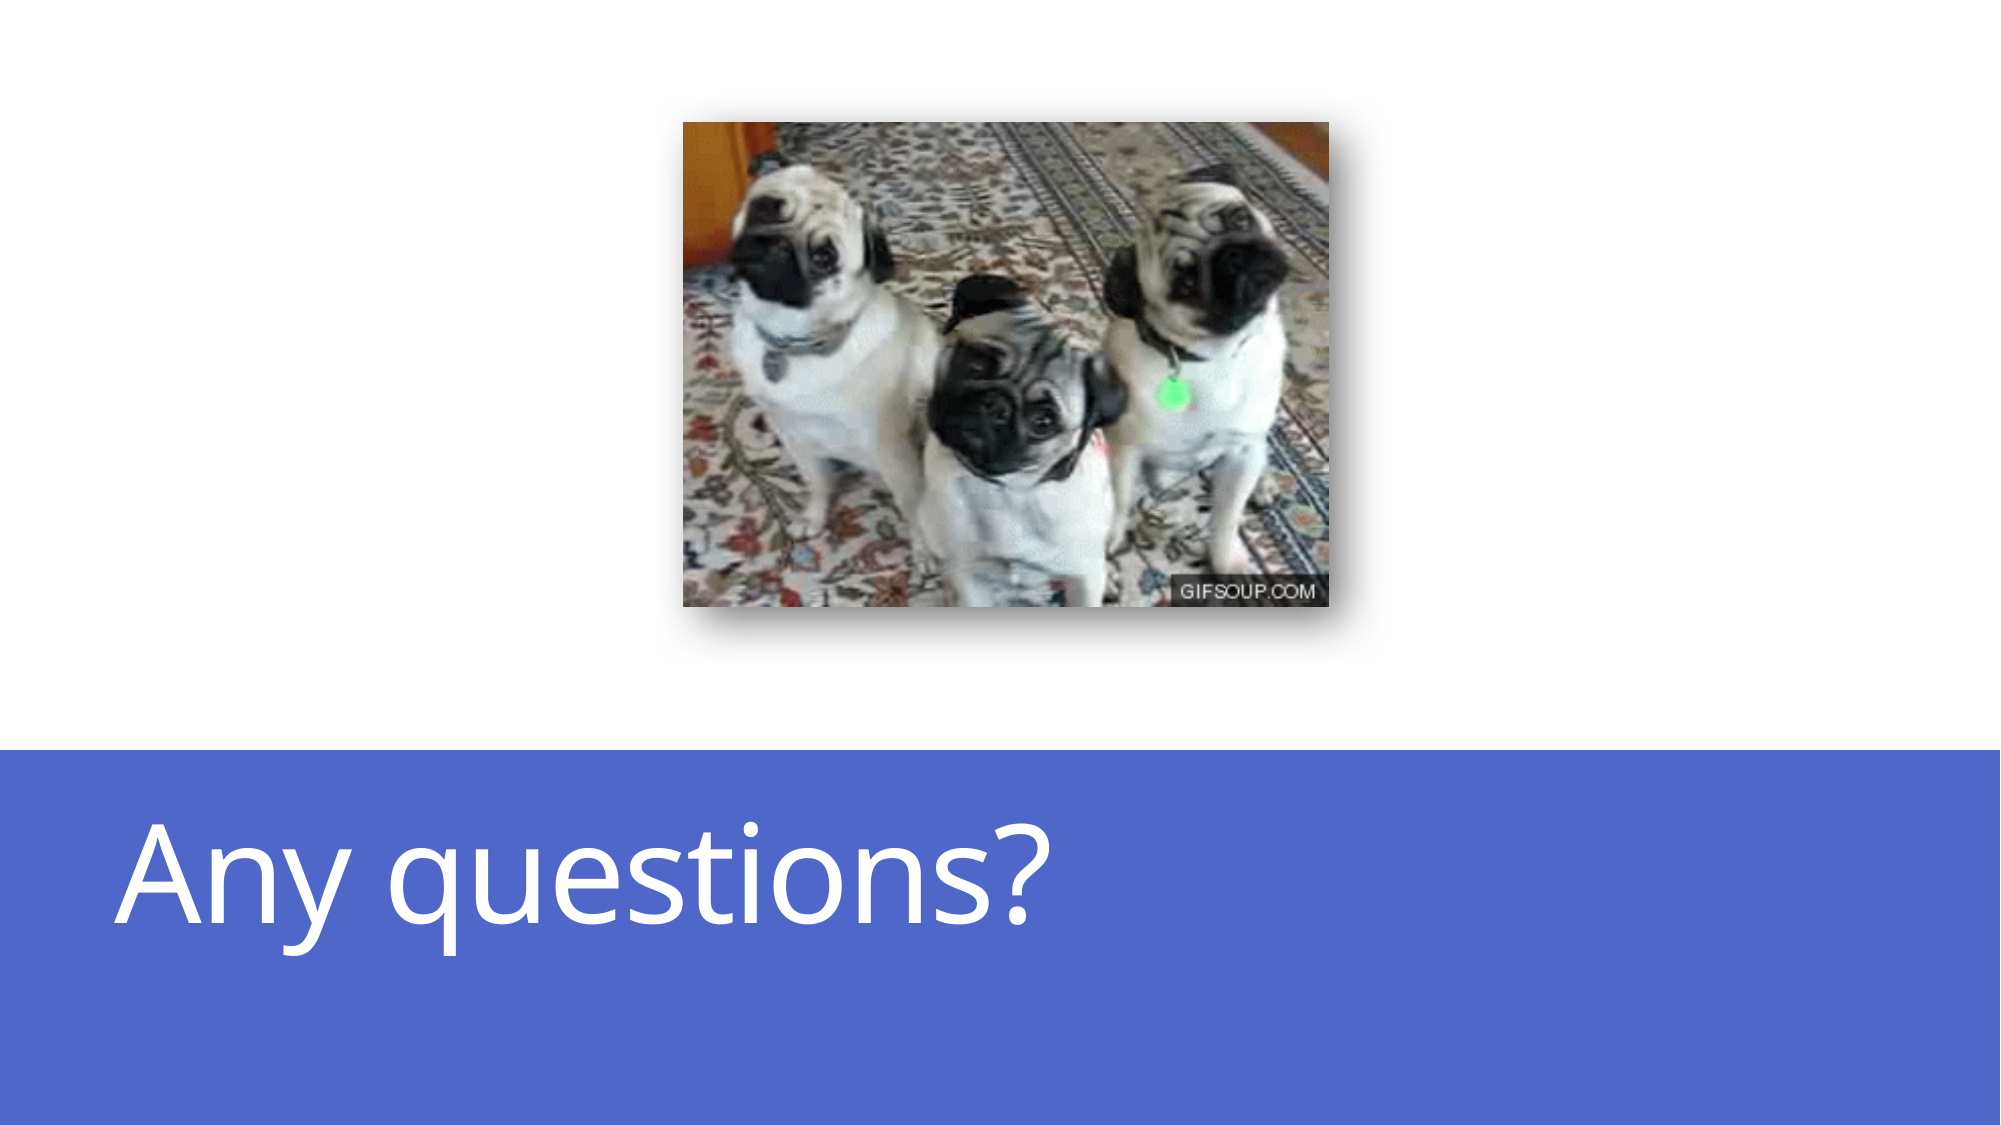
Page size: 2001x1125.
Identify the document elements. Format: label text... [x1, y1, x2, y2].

picture [683, 122, 1329, 607]
title Any questions? [99, 773, 1892, 958]
text_box [0, 0, 2000, 751]
text_box [0, 751, 2000, 1125]
